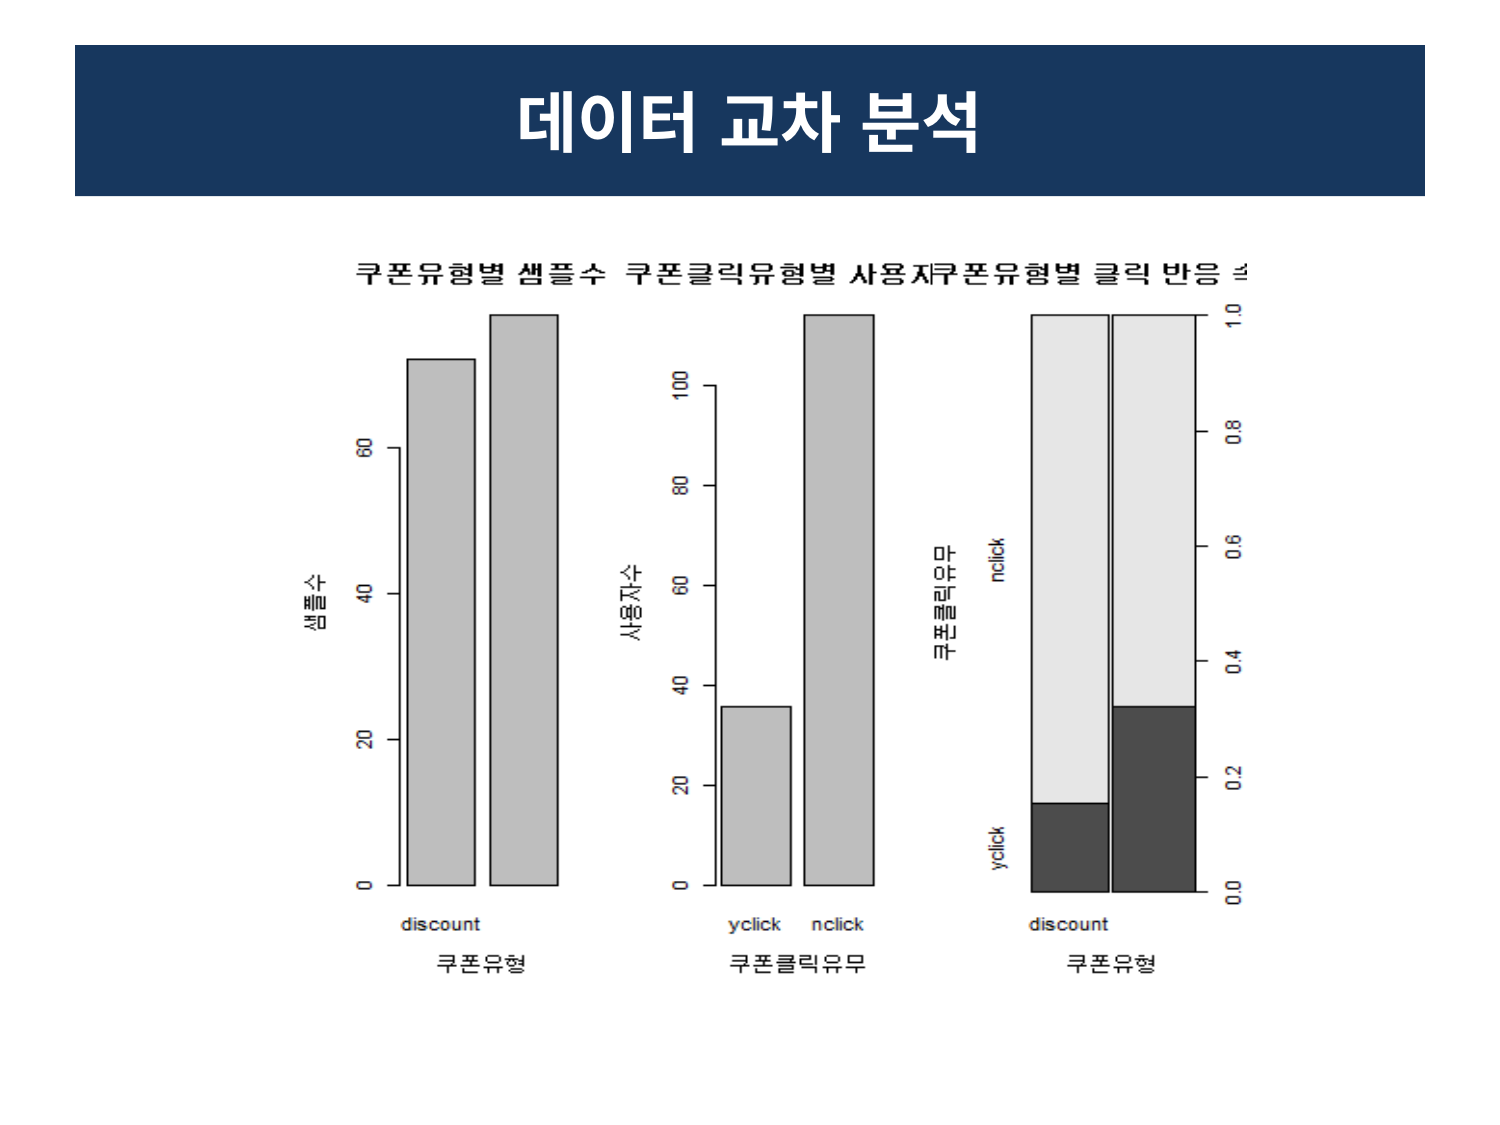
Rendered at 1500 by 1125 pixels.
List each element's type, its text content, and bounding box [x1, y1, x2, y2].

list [300, 231, 1247, 998]
title 데이터 교차 분석 [75, 45, 1425, 197]
